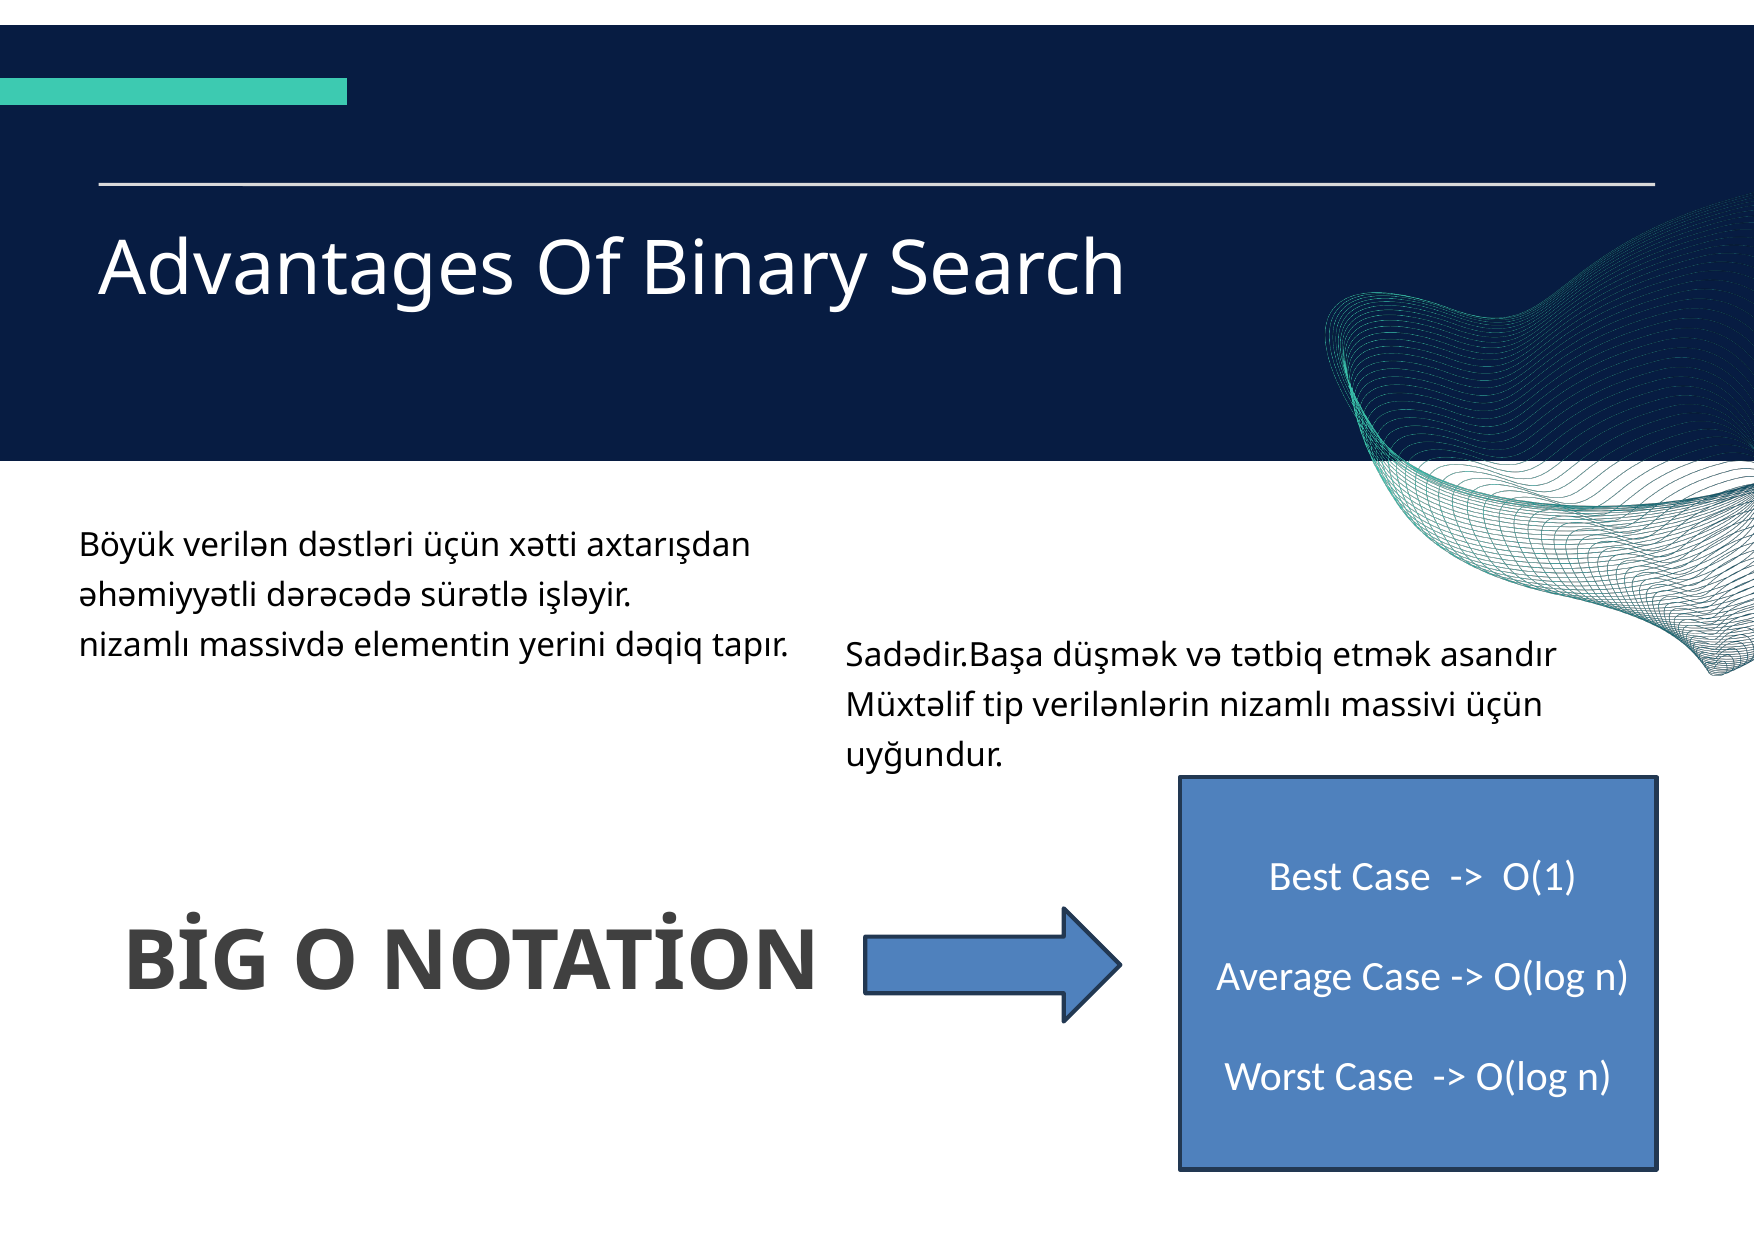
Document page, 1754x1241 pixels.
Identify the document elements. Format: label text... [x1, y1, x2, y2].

text_box [863, 906, 1123, 1024]
text_box [1178, 1107, 1659, 1172]
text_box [845, 622, 1702, 770]
text_box Best Case -> O(1) Average Case -> O(log n) Worst Case -> O(log n) [1168, 841, 1668, 1107]
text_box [78, 513, 823, 737]
text_box [1322, 473, 1754, 676]
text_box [0, 25, 1754, 462]
text_box [1178, 777, 1659, 841]
text_box BİG O NOTATİON [103, 887, 849, 1191]
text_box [0, 77, 348, 106]
